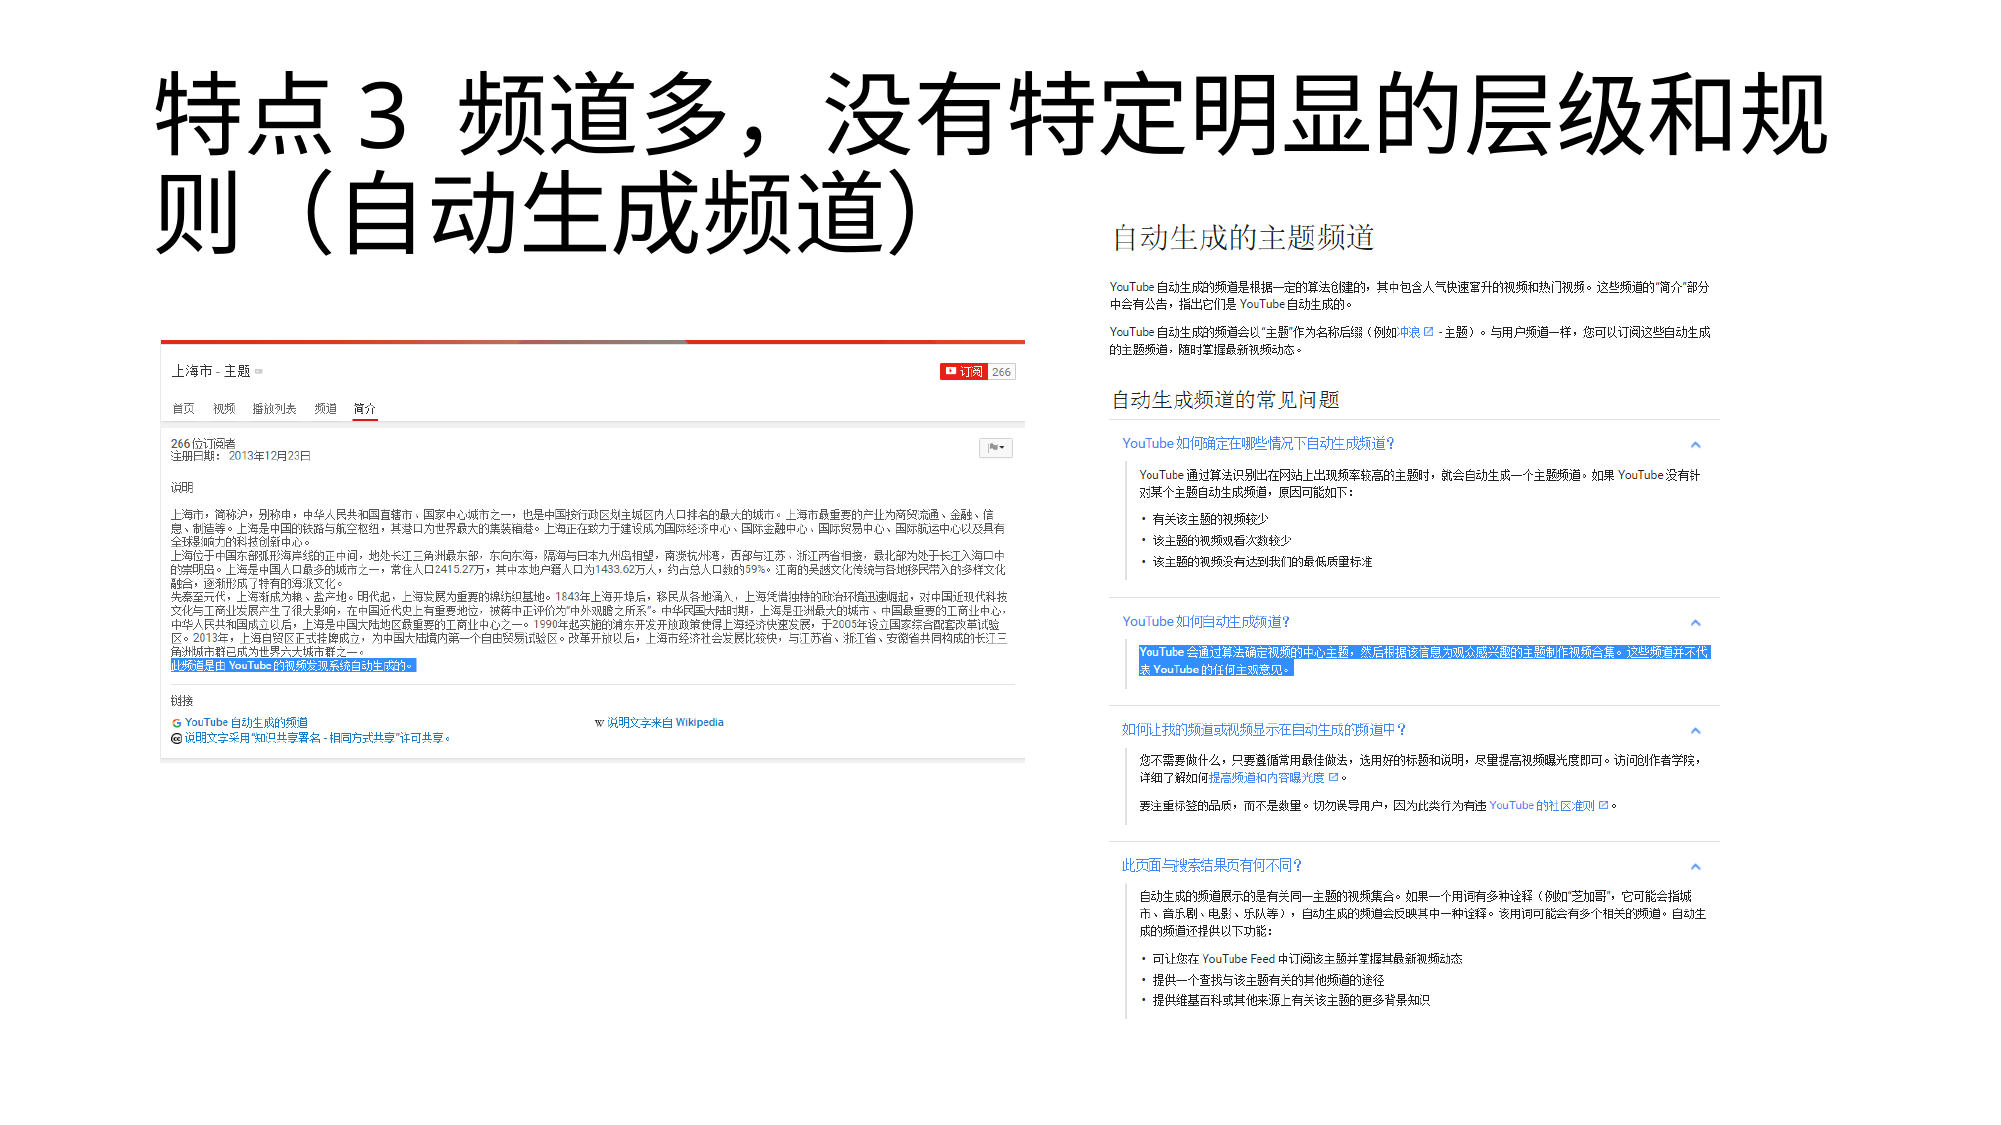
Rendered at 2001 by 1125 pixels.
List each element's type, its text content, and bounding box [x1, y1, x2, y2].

title 特点3 频道多，没有特定明显的层级和规则（自动生成频道） [137, 59, 1863, 278]
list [160, 340, 1025, 763]
picture [1068, 191, 1746, 1043]
